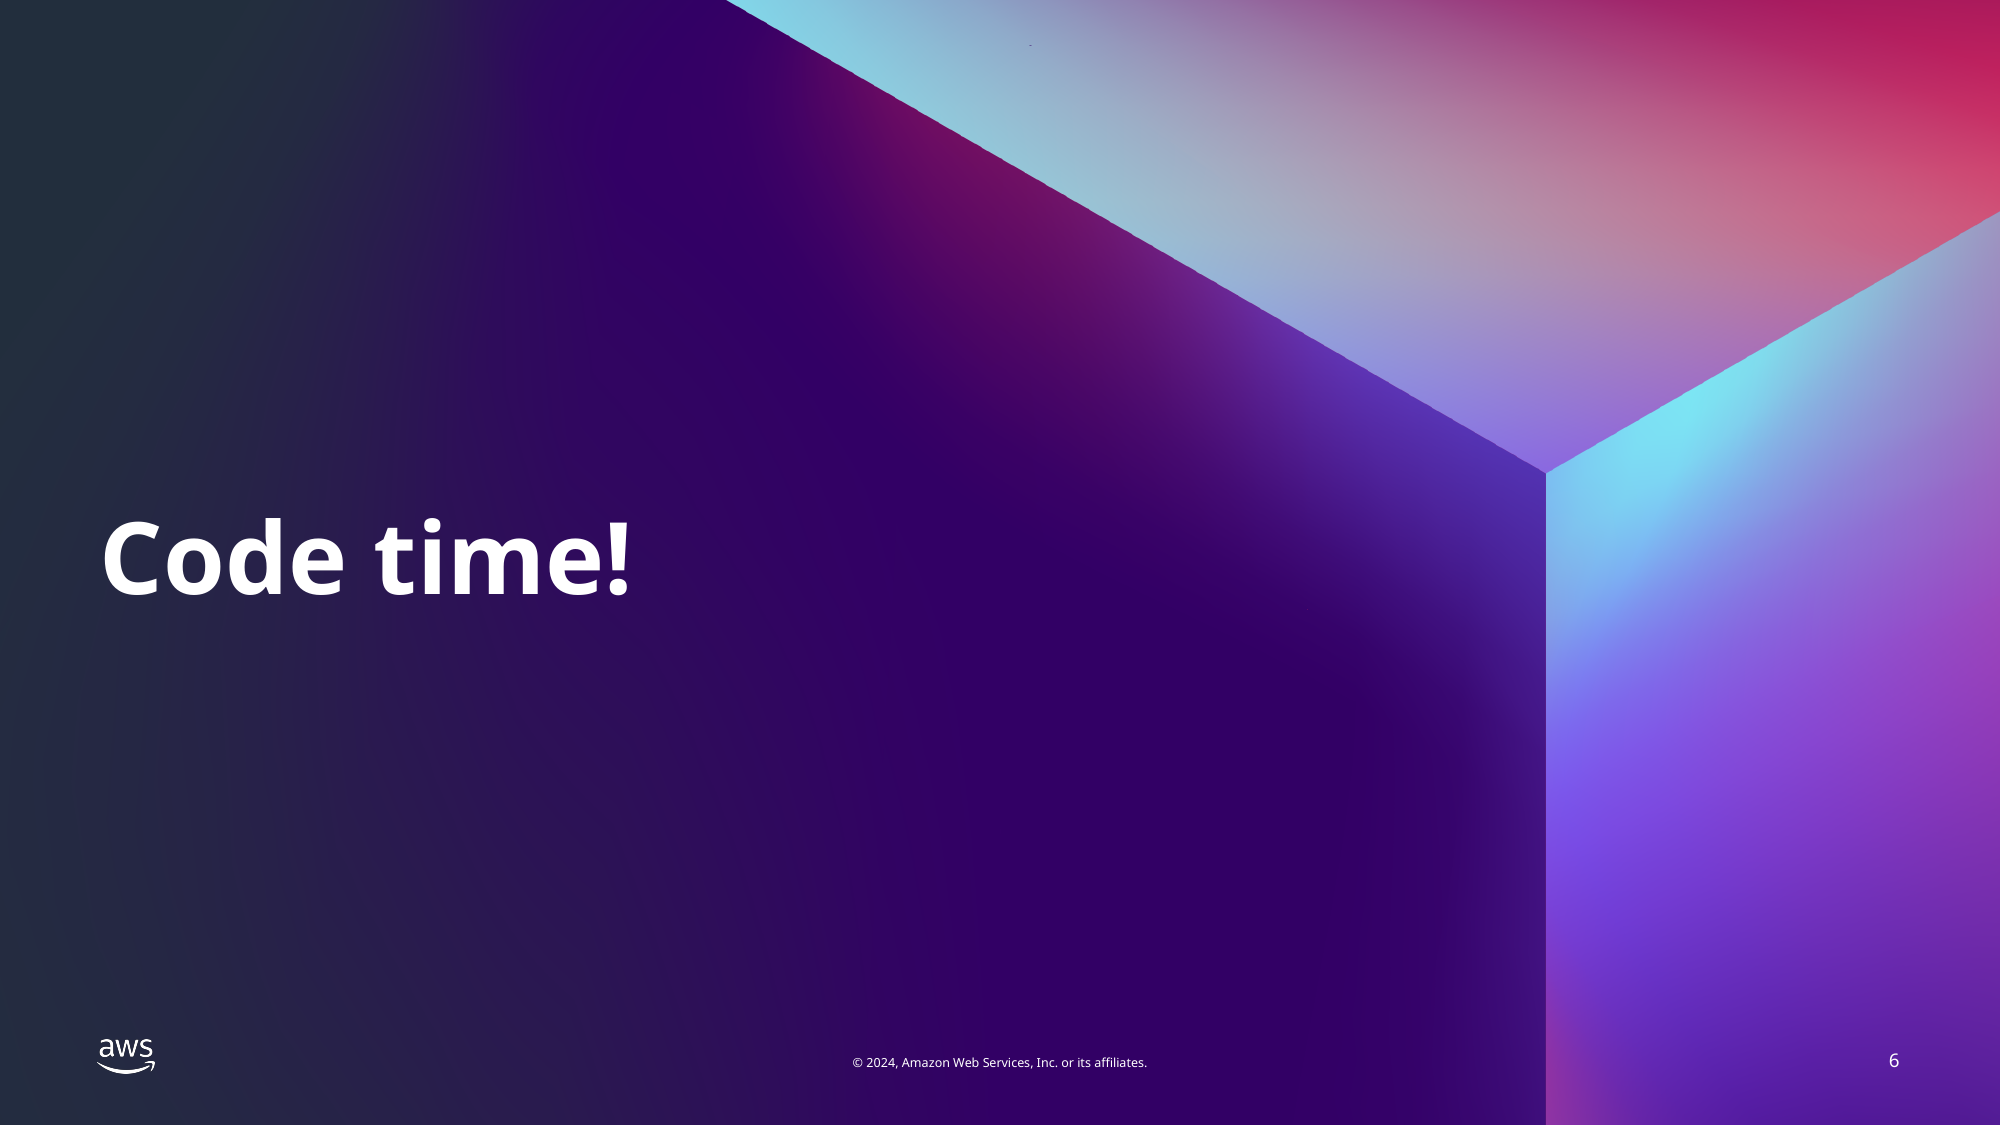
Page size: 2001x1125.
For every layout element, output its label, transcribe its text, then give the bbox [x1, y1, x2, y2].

picture [0, 0, 2000, 1125]
title Code time! [99, 500, 1384, 625]
slide_number 6 [1464, 1031, 1915, 1092]
